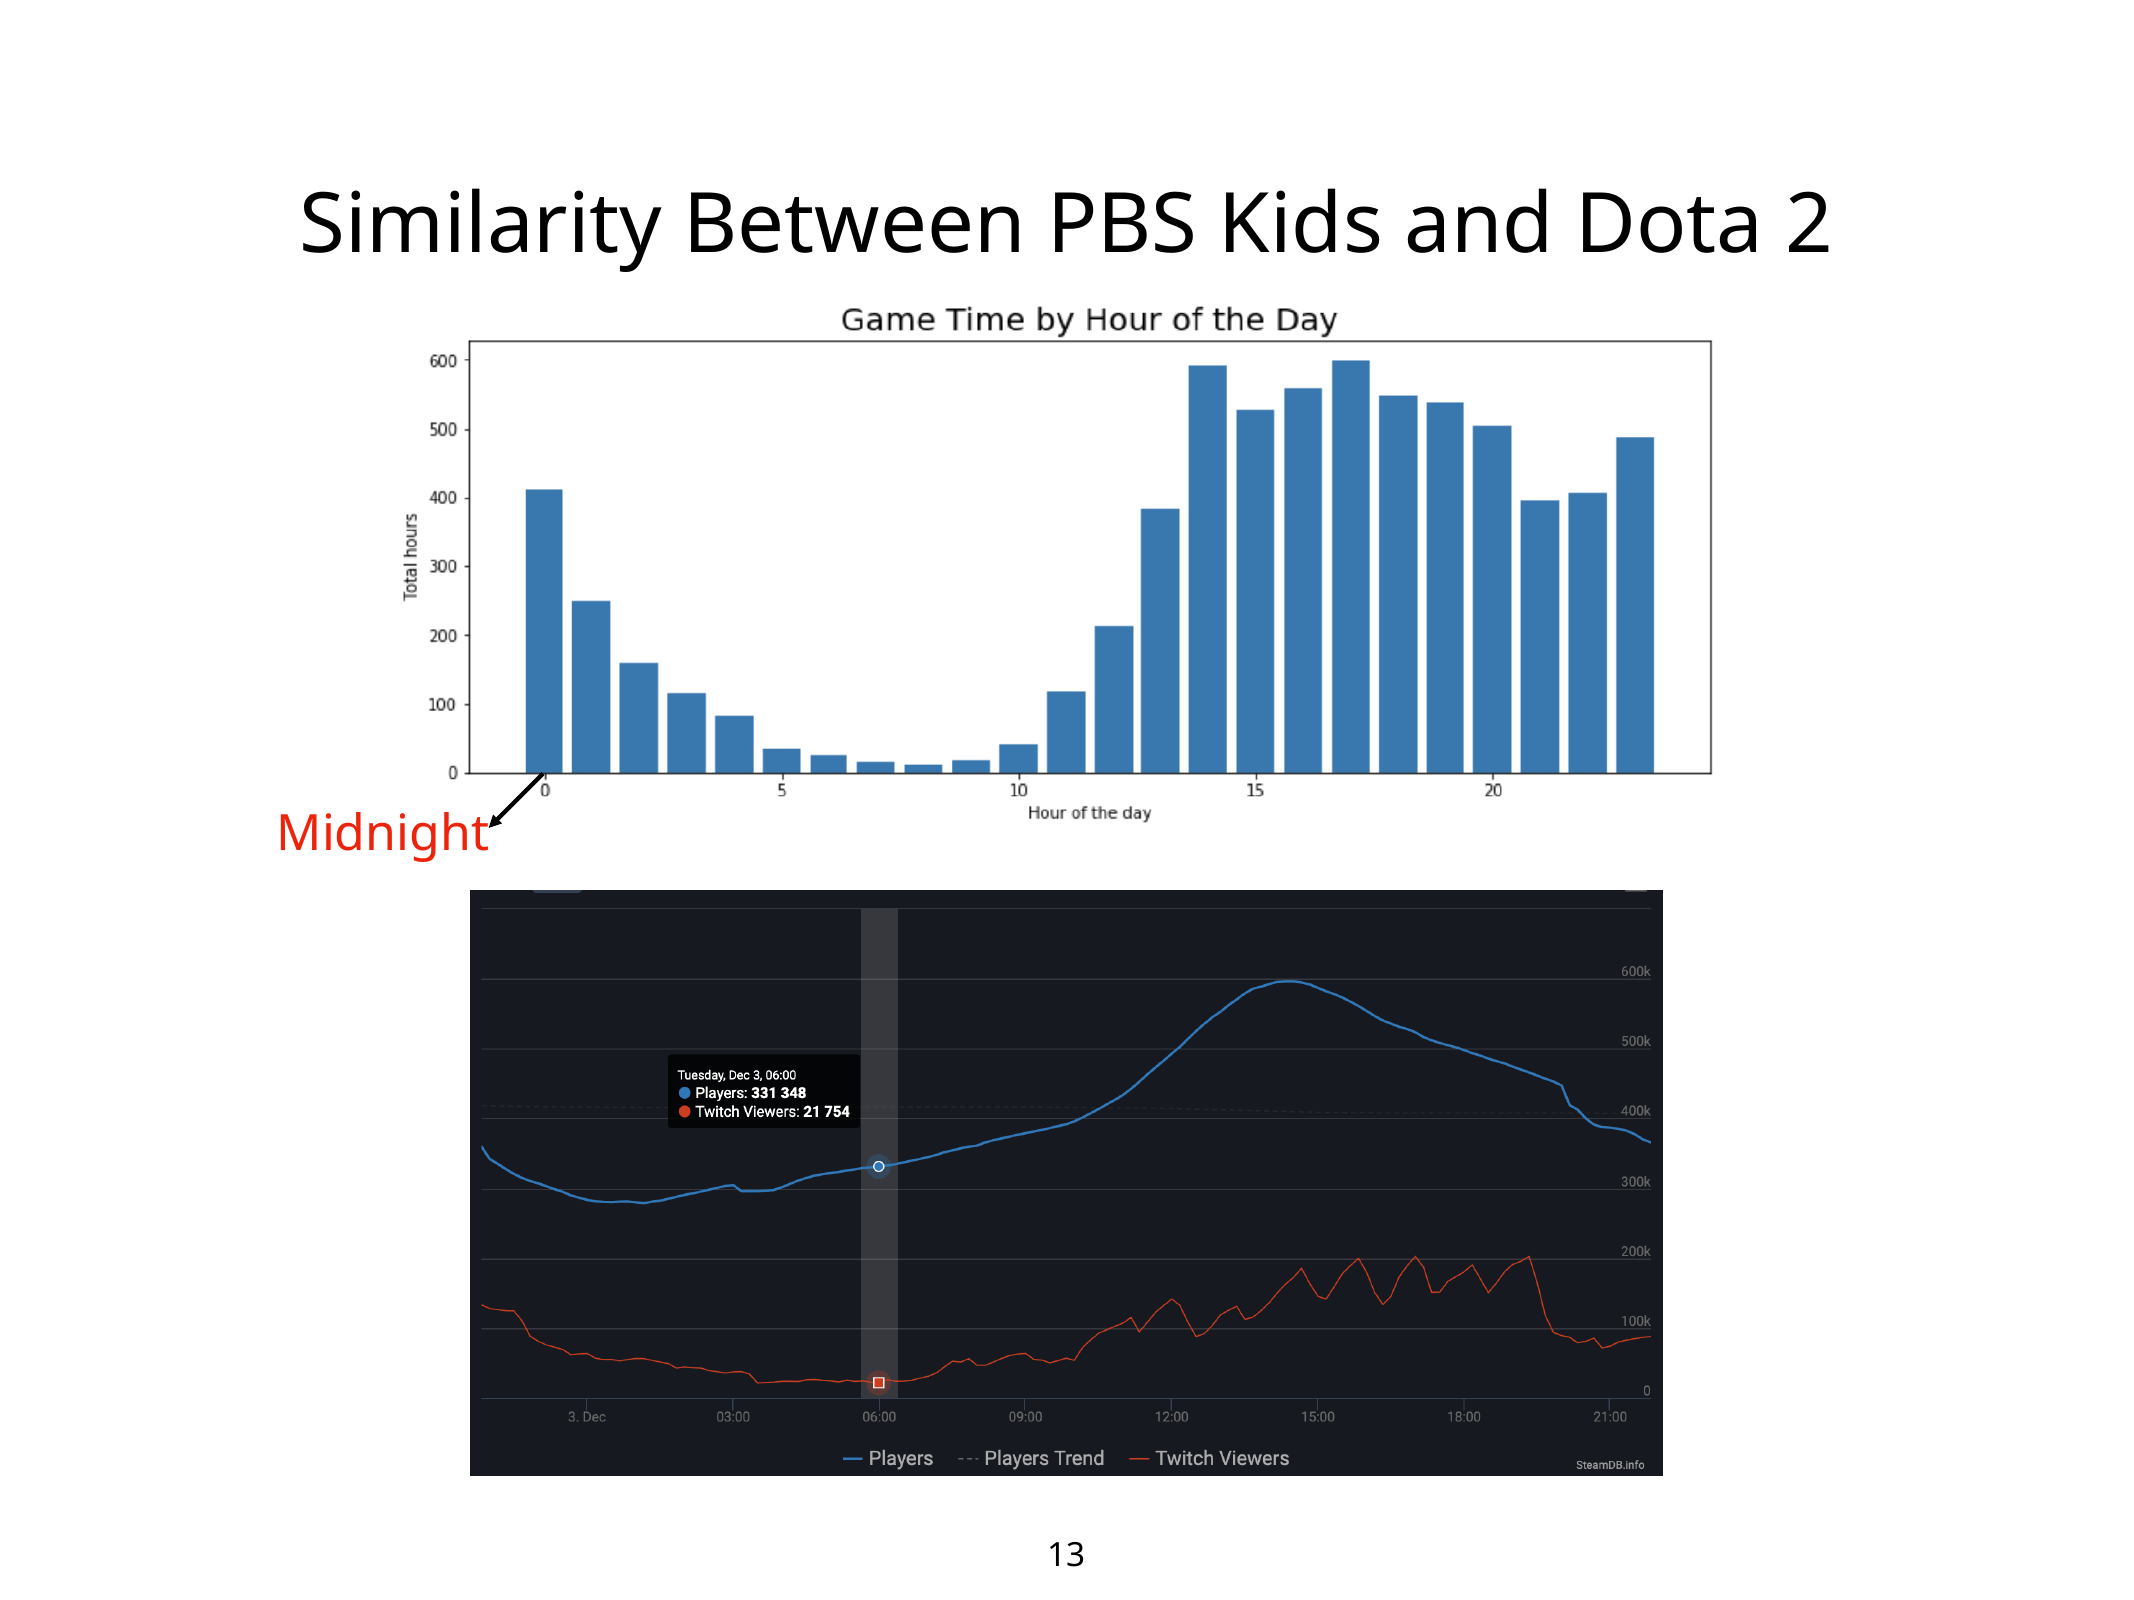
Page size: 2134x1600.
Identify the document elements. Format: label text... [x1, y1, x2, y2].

picture [469, 890, 1664, 1476]
slide_number 13 [1037, 1524, 1095, 1579]
title Similarity Between PBS Kids and Dota 2 [155, 41, 1978, 397]
text_box Midnight [268, 792, 499, 869]
picture [373, 297, 1760, 842]
